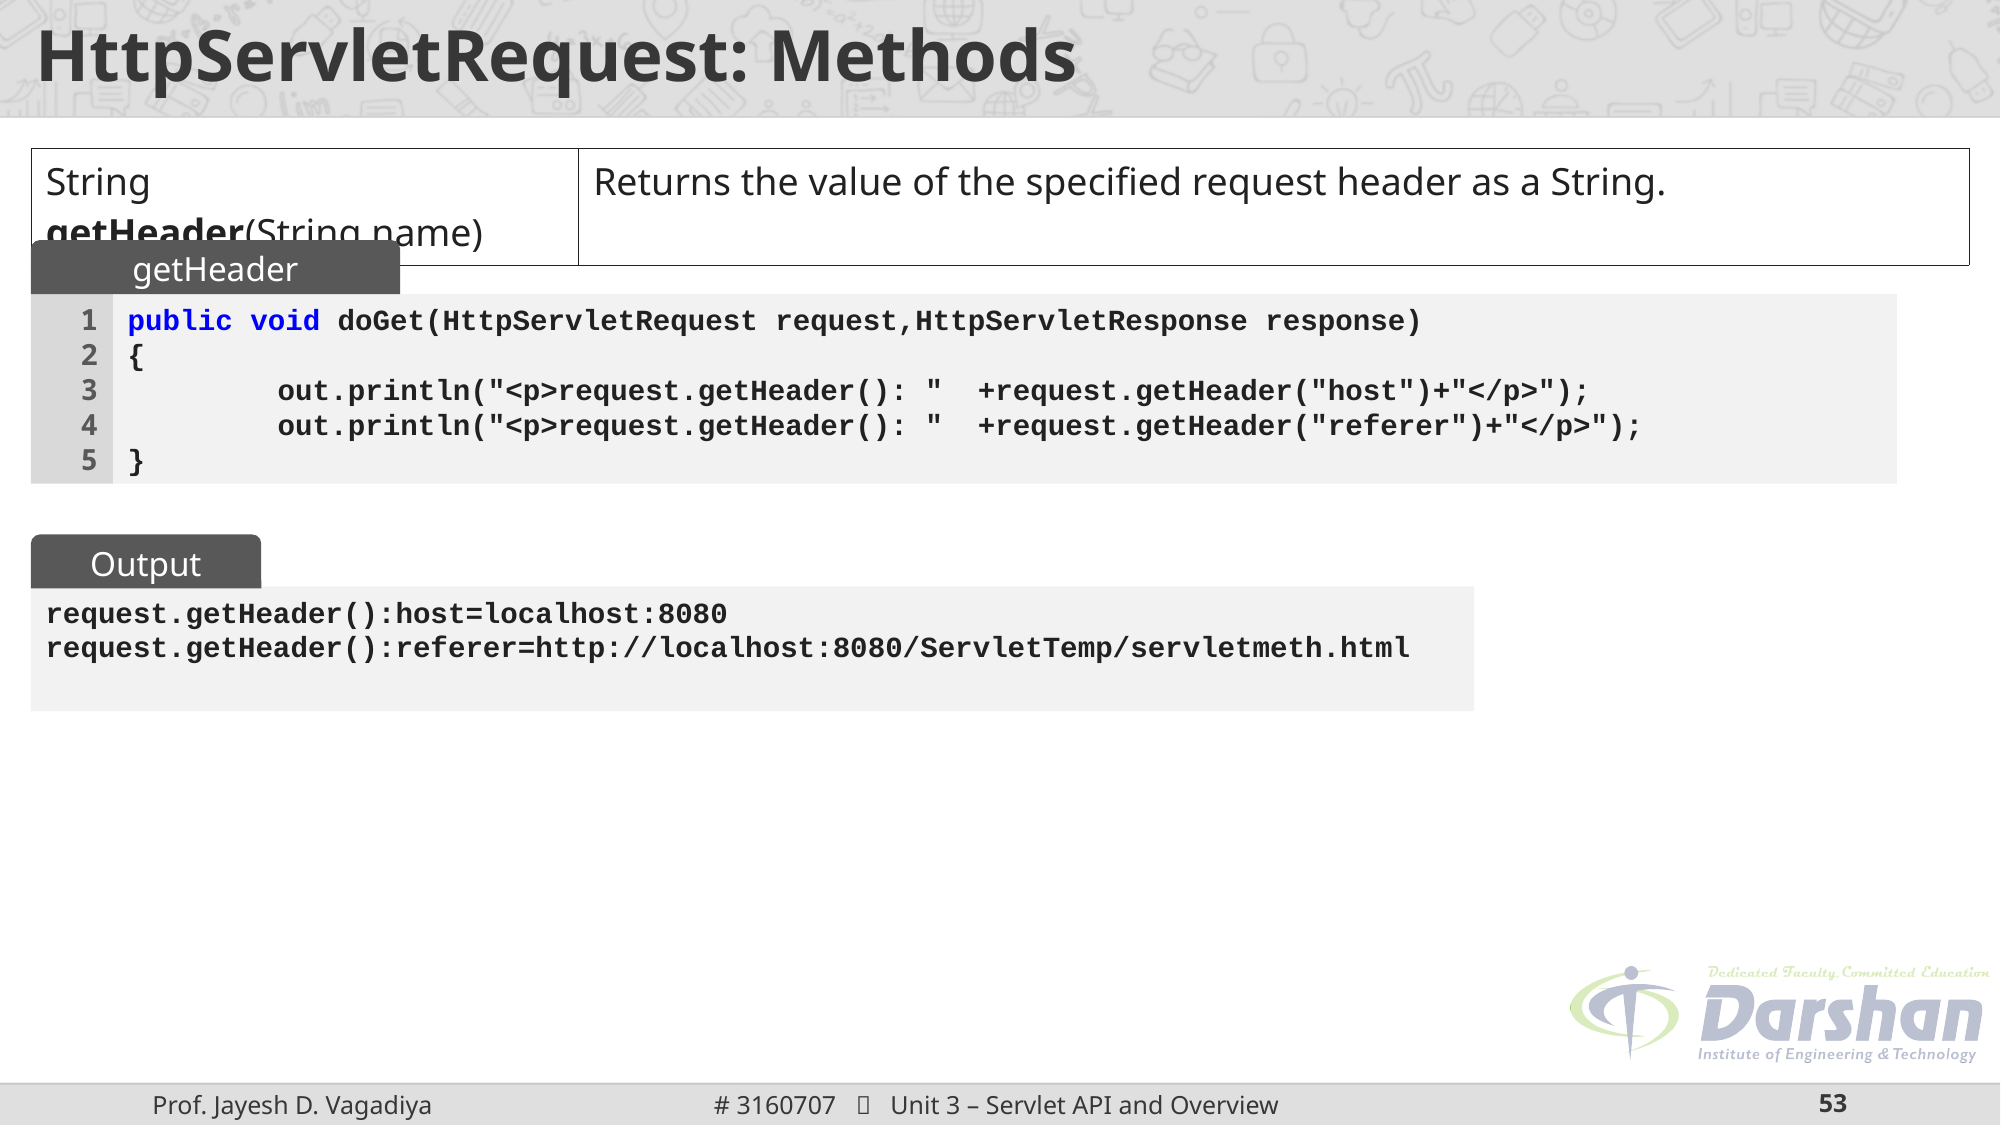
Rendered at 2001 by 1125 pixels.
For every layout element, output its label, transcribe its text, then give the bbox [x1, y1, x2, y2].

text_box getHeader [29, 239, 402, 296]
title HttpServletRequest: Methods [0, 0, 2000, 117]
text_box public void doGet(HttpServletRequest request,HttpServletResponse response) { out.println("<p>request.getHeader(): " +request.getHeader("host")+"</p>"); out.println("<p>request.getHeader(): " +request.getHeader("referer")+"</p>"); } [113, 294, 1897, 484]
text_box Output [29, 533, 263, 590]
text_box 1 2 3 4 5 [30, 296, 113, 484]
text_box 1 2 3 4 5 6 7 8 9 10 11 12 13 14 15 16 17 18 19 20 21 22 23 [1570, 966, 1990, 1063]
text_box request.getHeader():host=localhost:8080 request.getHeader():referer=http://localhost:8080/ServletTemp/servletmeth.html [30, 586, 1475, 712]
table_header String getHeader(String name) [32, 149, 578, 265]
table_header Returns the value of the specified request header as a String. [579, 149, 1969, 265]
